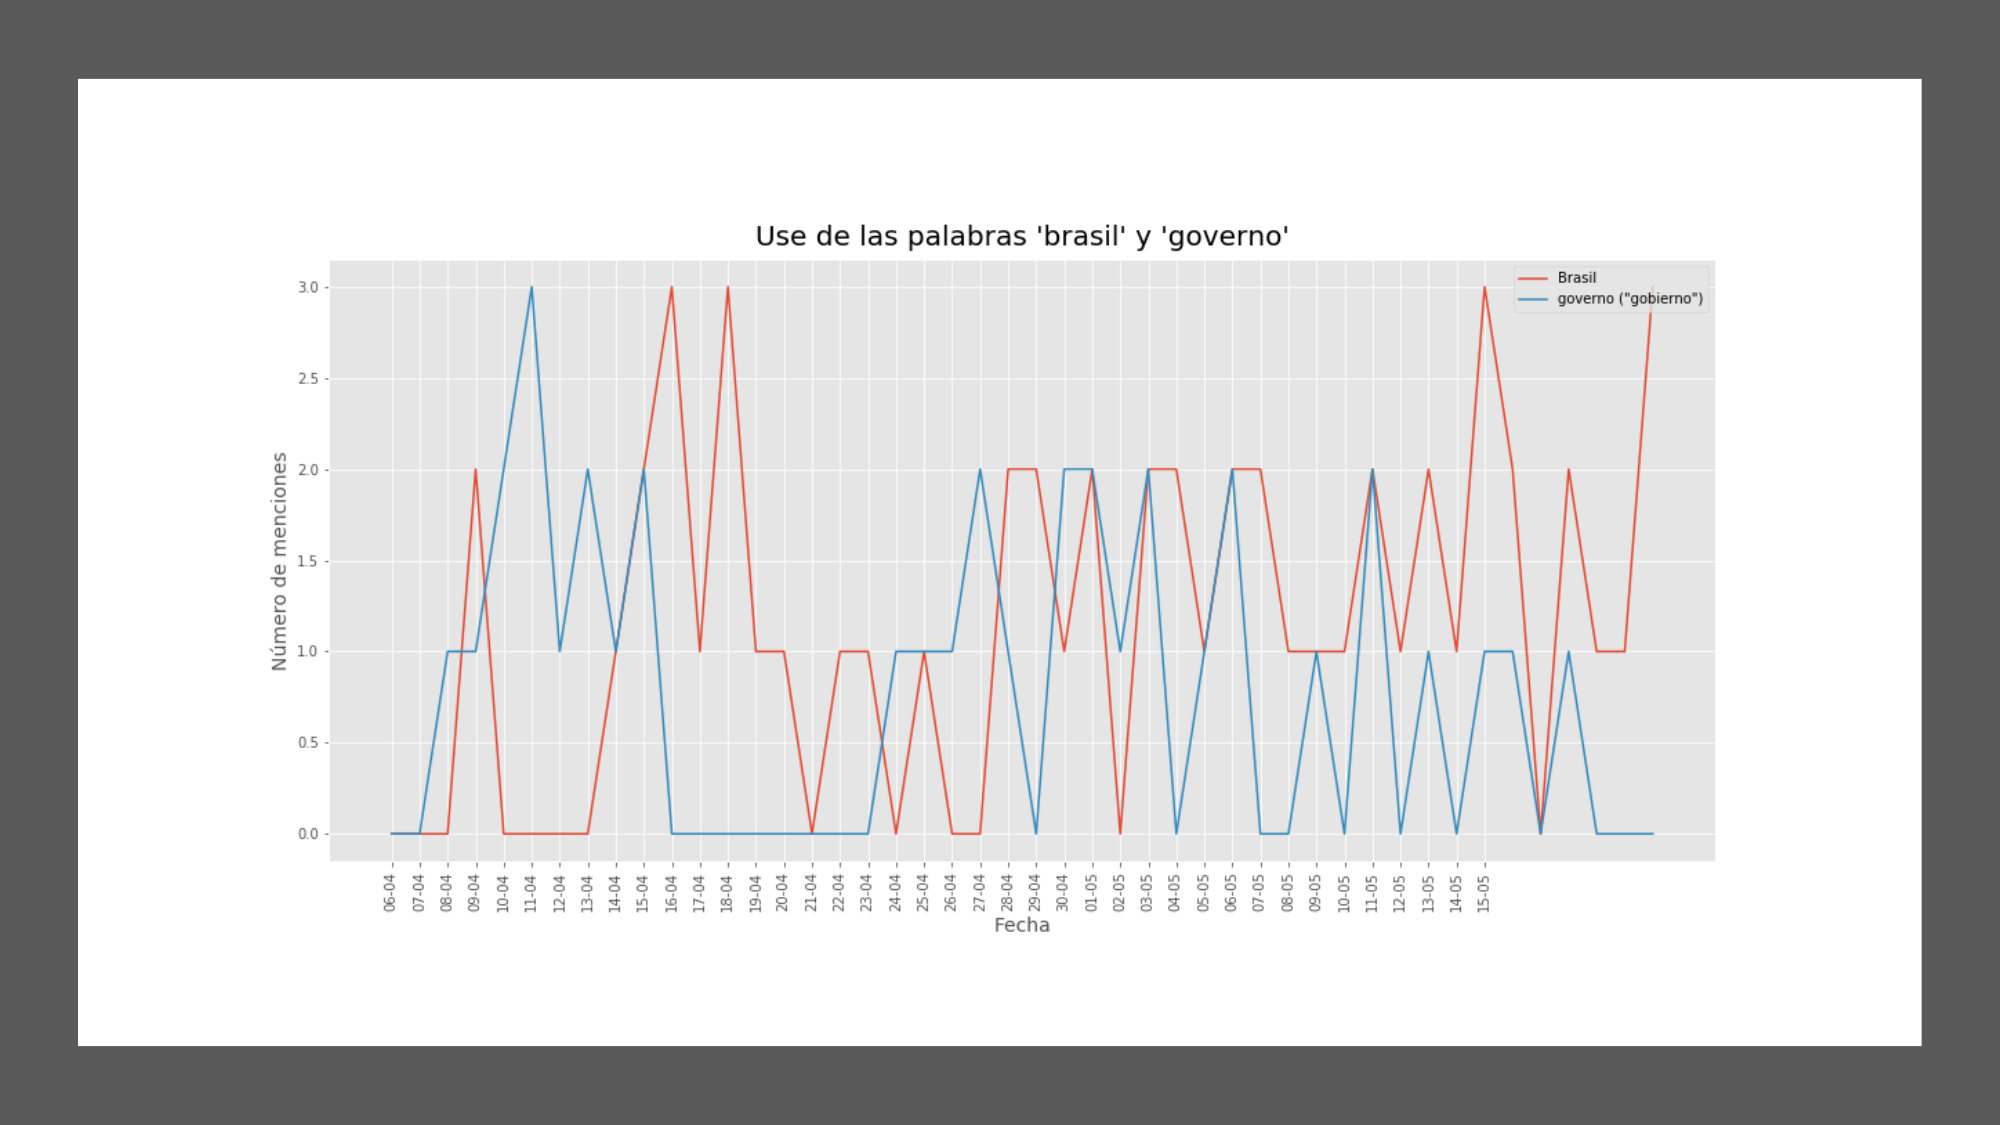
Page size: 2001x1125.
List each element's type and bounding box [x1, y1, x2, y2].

list [105, 164, 1895, 961]
text_box [77, 78, 1923, 1047]
text_box [0, 0, 2000, 1125]
